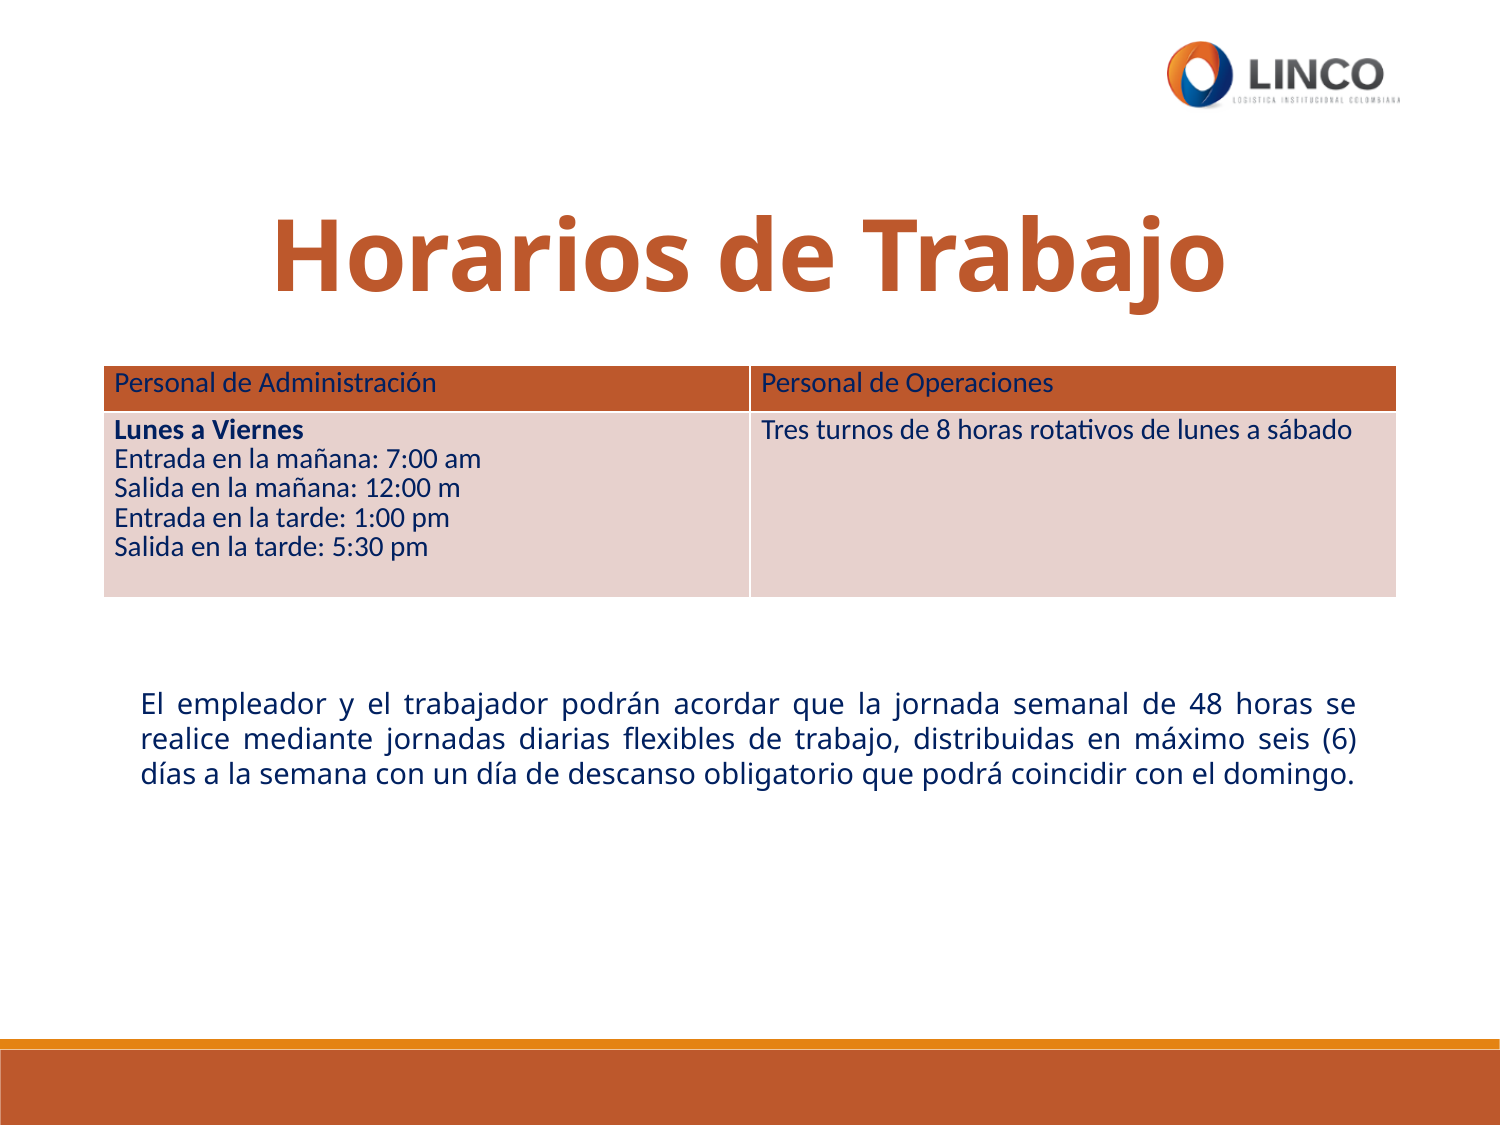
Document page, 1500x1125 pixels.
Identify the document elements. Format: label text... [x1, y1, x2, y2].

text_box Horarios de Trabajo [130, 202, 1368, 326]
table_cell Lunes a Viernes Entrada en la mañana: 7:00 am Salida en la mañana: 12:00 m Entrada en la tarde: 1:00 pm Salida en la tarde: 5:30 pm [104, 413, 749, 597]
table_cell Tres turnos de 8 horas rotativos de lunes a sábado [751, 413, 1396, 597]
table_header Personal de Administración [104, 366, 749, 411]
picture [1167, 40, 1400, 113]
table_header Personal de Operaciones [751, 366, 1396, 411]
text_box El empleador y el trabajador podrán acordar que la jornada semanal de 48 horas se realice mediante jornadas diarias flexibles de trabajo, distribuidas en máximo seis (6) días a la semana con un día de descanso obligatorio que podrá coincidir con el domingo. [125, 678, 1373, 798]
